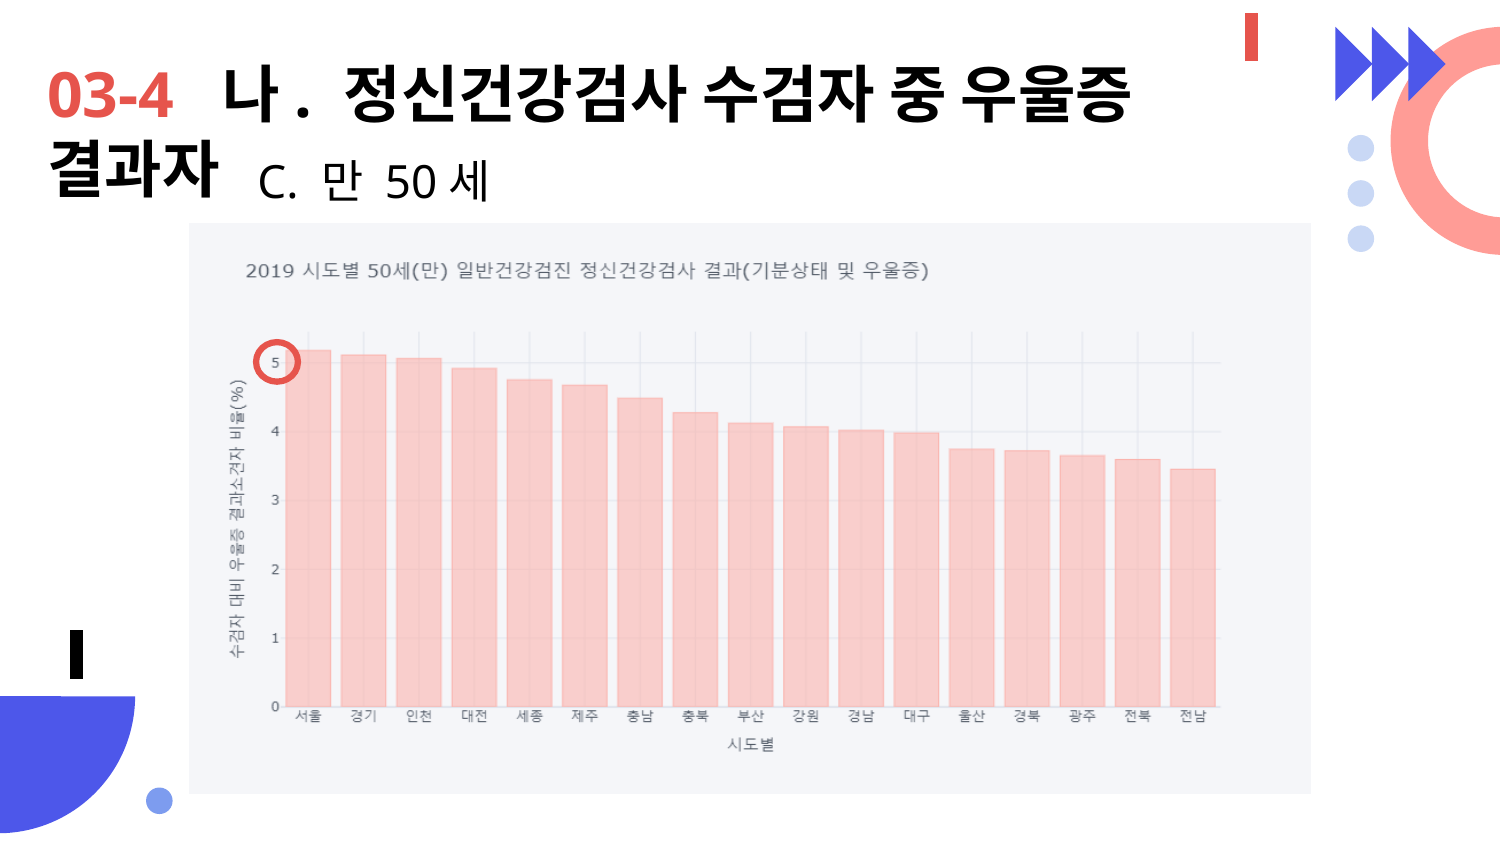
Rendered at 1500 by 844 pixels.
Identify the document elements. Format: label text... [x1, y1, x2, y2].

title 03-4 나. 정신건강검사 수검자 중 우울증 결과자 [32, 39, 1298, 117]
text_box C. 만 50세 [242, 138, 623, 222]
picture [189, 223, 1311, 794]
